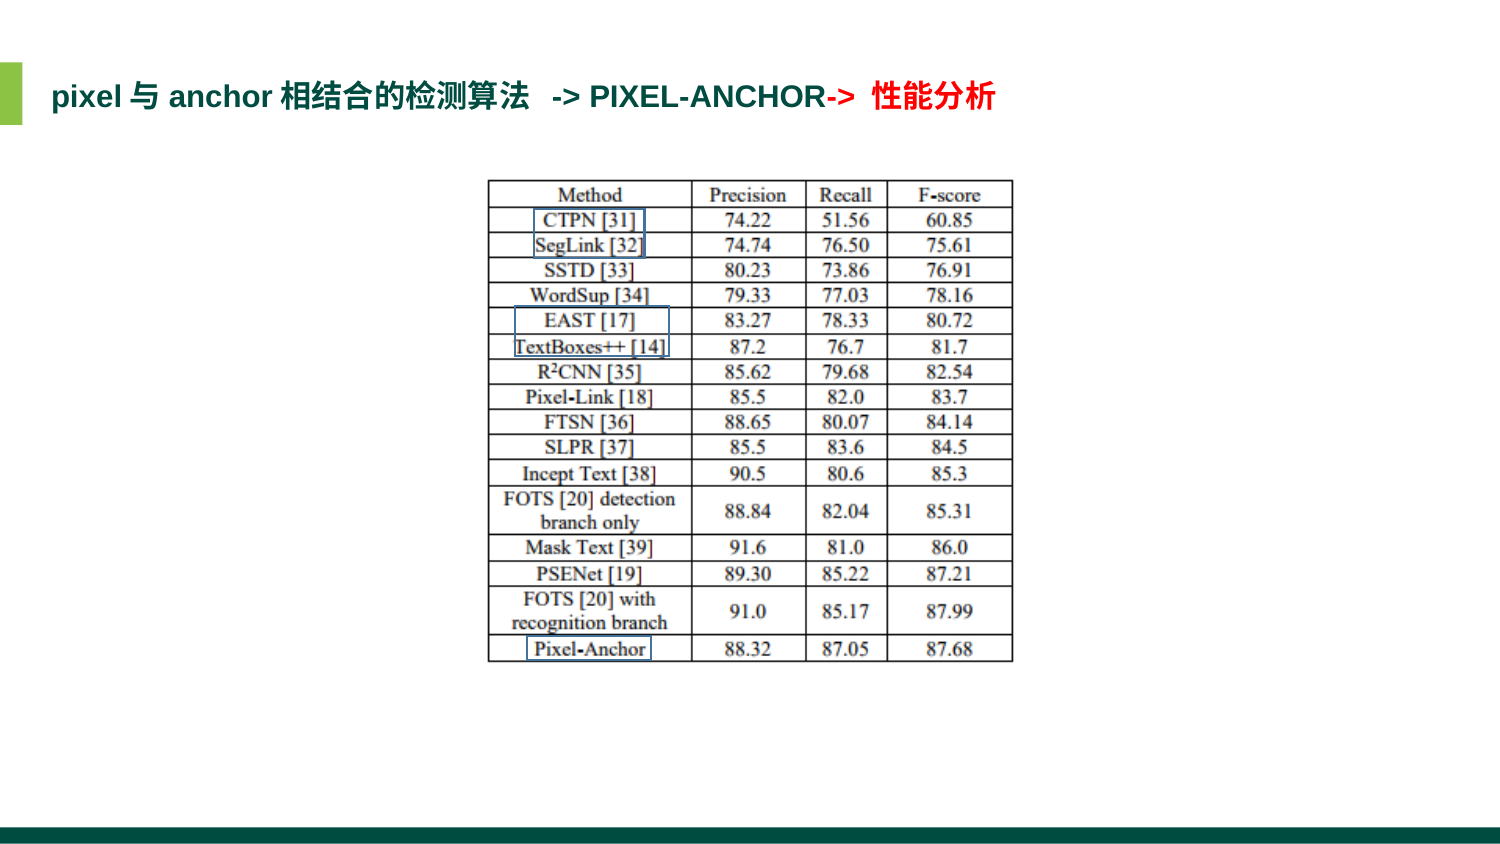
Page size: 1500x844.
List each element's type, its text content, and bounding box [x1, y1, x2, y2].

picture [485, 177, 1015, 667]
text_box [0, 61, 23, 126]
text_box [0, 826, 1500, 844]
text_box pixel与anchor相结合的检测算法 -> PIXEL-ANCHOR-> 性能分析 [36, 69, 1047, 122]
